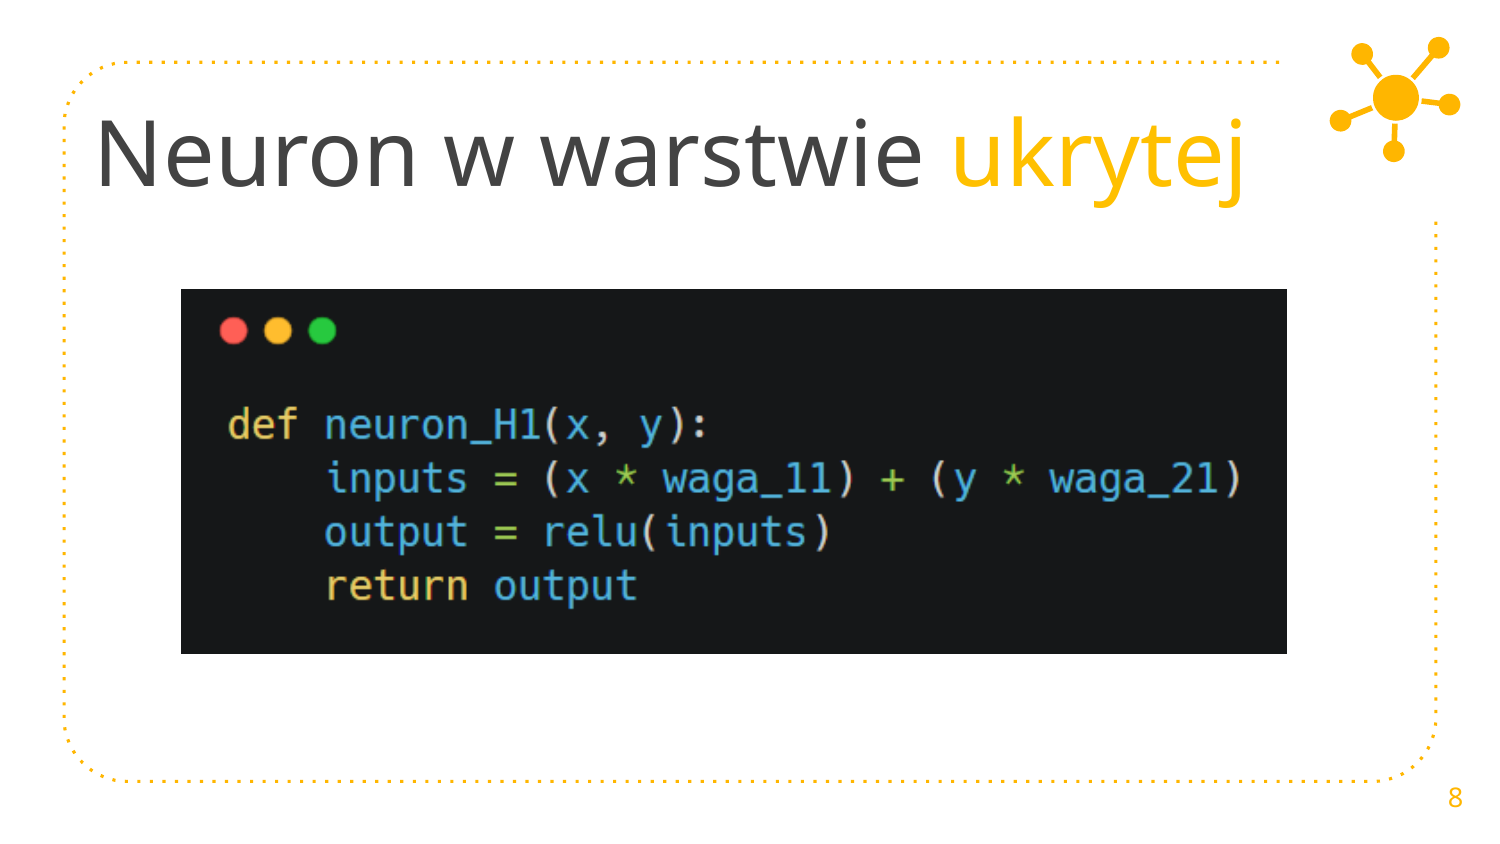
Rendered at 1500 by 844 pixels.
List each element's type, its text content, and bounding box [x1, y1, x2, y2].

slide_number 8 [1411, 753, 1500, 844]
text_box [1329, 36, 1461, 163]
picture [181, 289, 1287, 655]
title Neuron w warstwie ukrytej [79, 79, 1379, 220]
